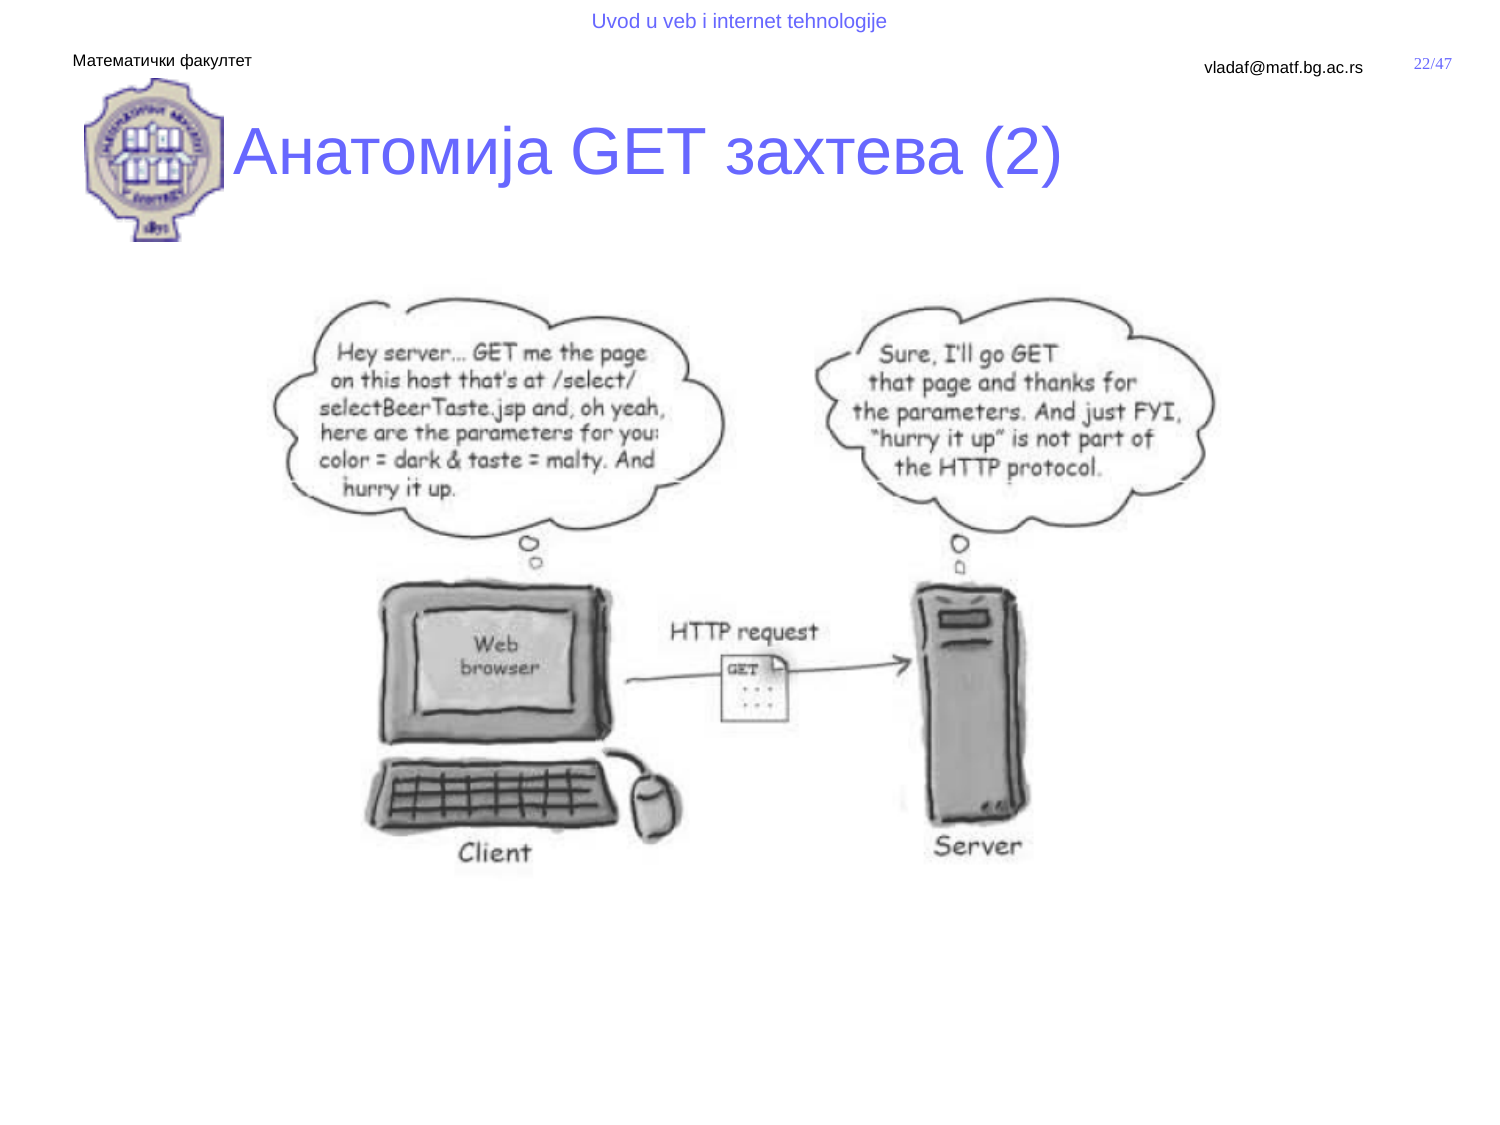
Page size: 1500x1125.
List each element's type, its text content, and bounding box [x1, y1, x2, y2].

title Анатомија GET захтева (2) [218, 54, 1483, 243]
picture [84, 78, 1223, 882]
